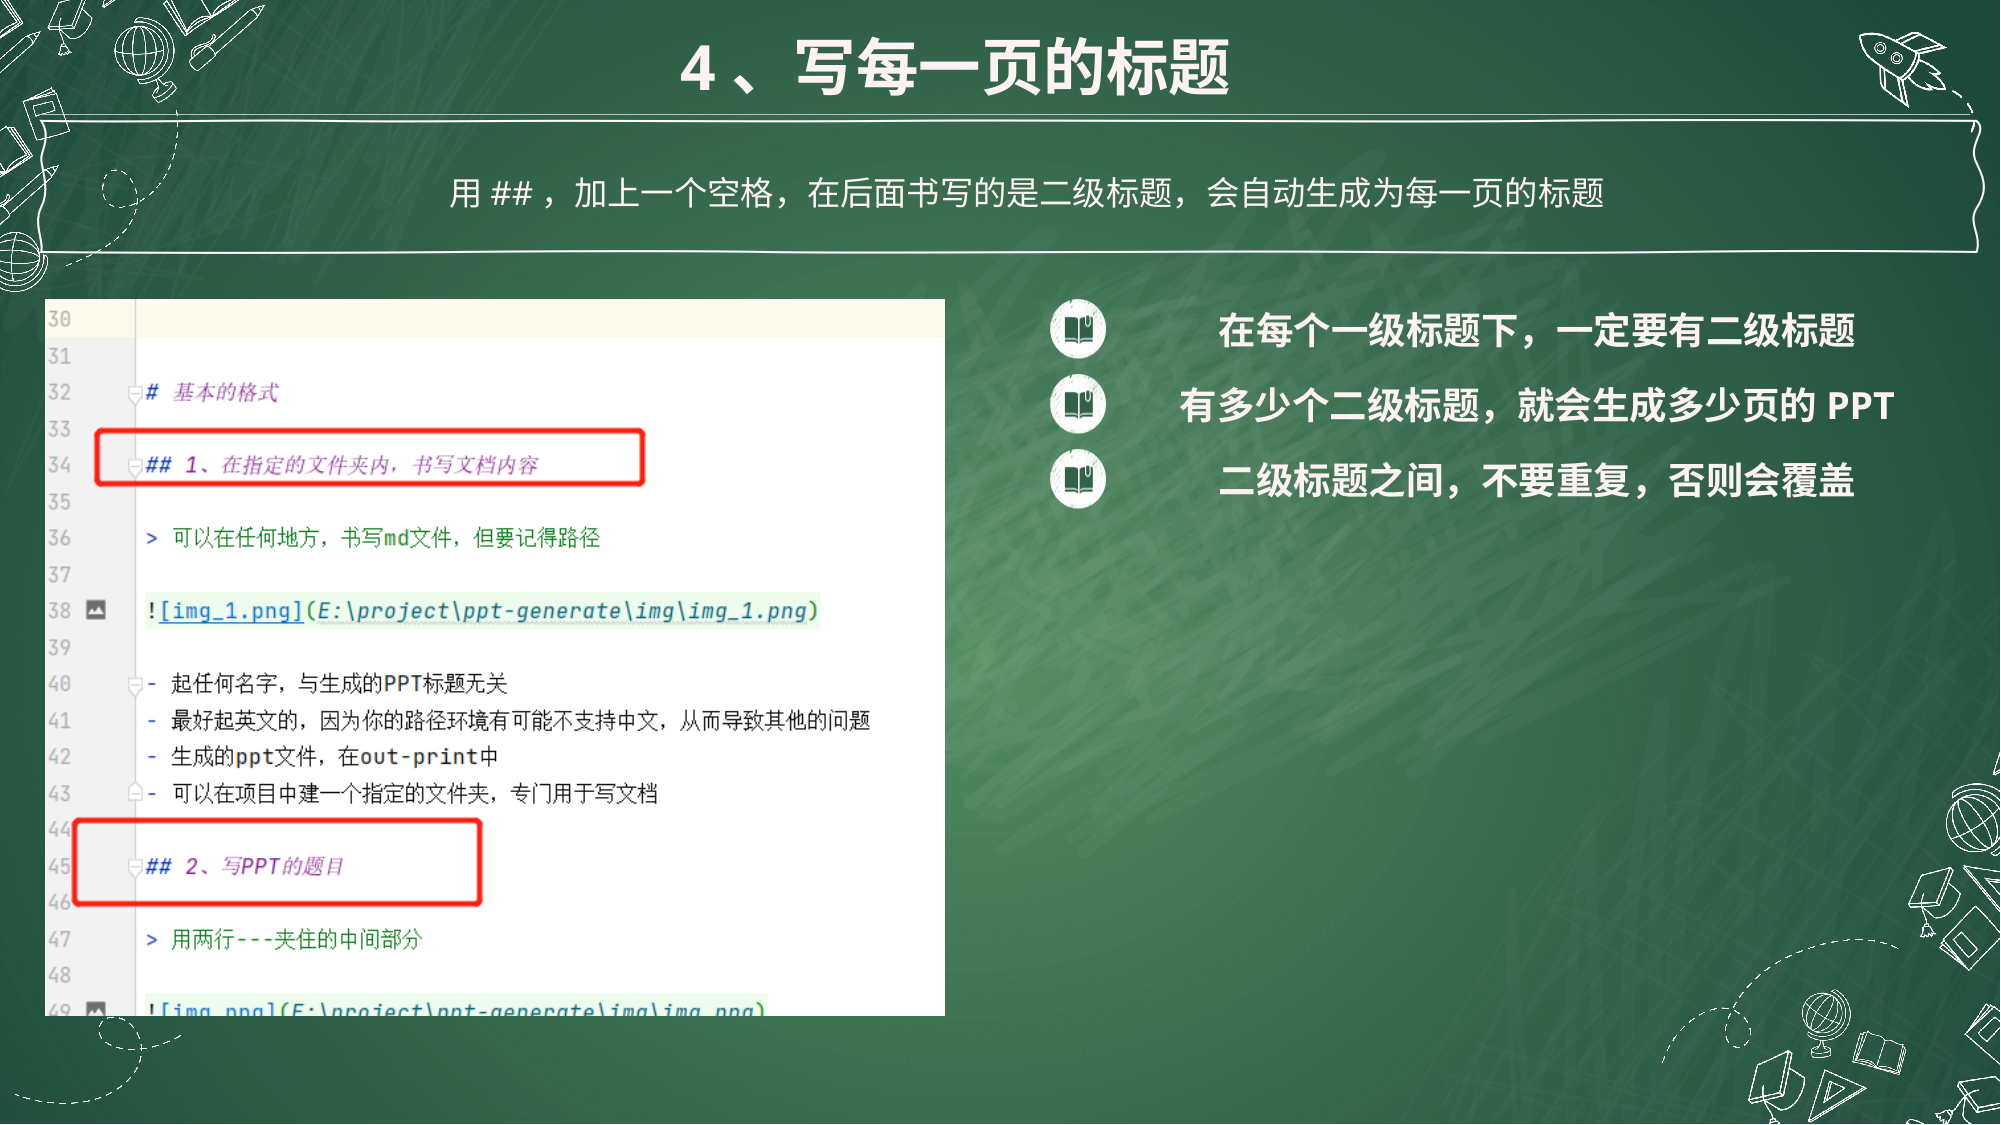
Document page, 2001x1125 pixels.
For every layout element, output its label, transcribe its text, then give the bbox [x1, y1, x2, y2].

text_box 有多少个二级标题，就会生成多少页的PPT [1164, 374, 1910, 435]
text_box 在每个一级标题下，一定要有二级标题 [1203, 299, 1872, 360]
picture [0, 0, 2001, 1125]
text_box 二级标题之间，不要重复，否则会覆盖 [1203, 449, 1872, 510]
title 4、写每一页的标题 [93, 0, 1819, 119]
